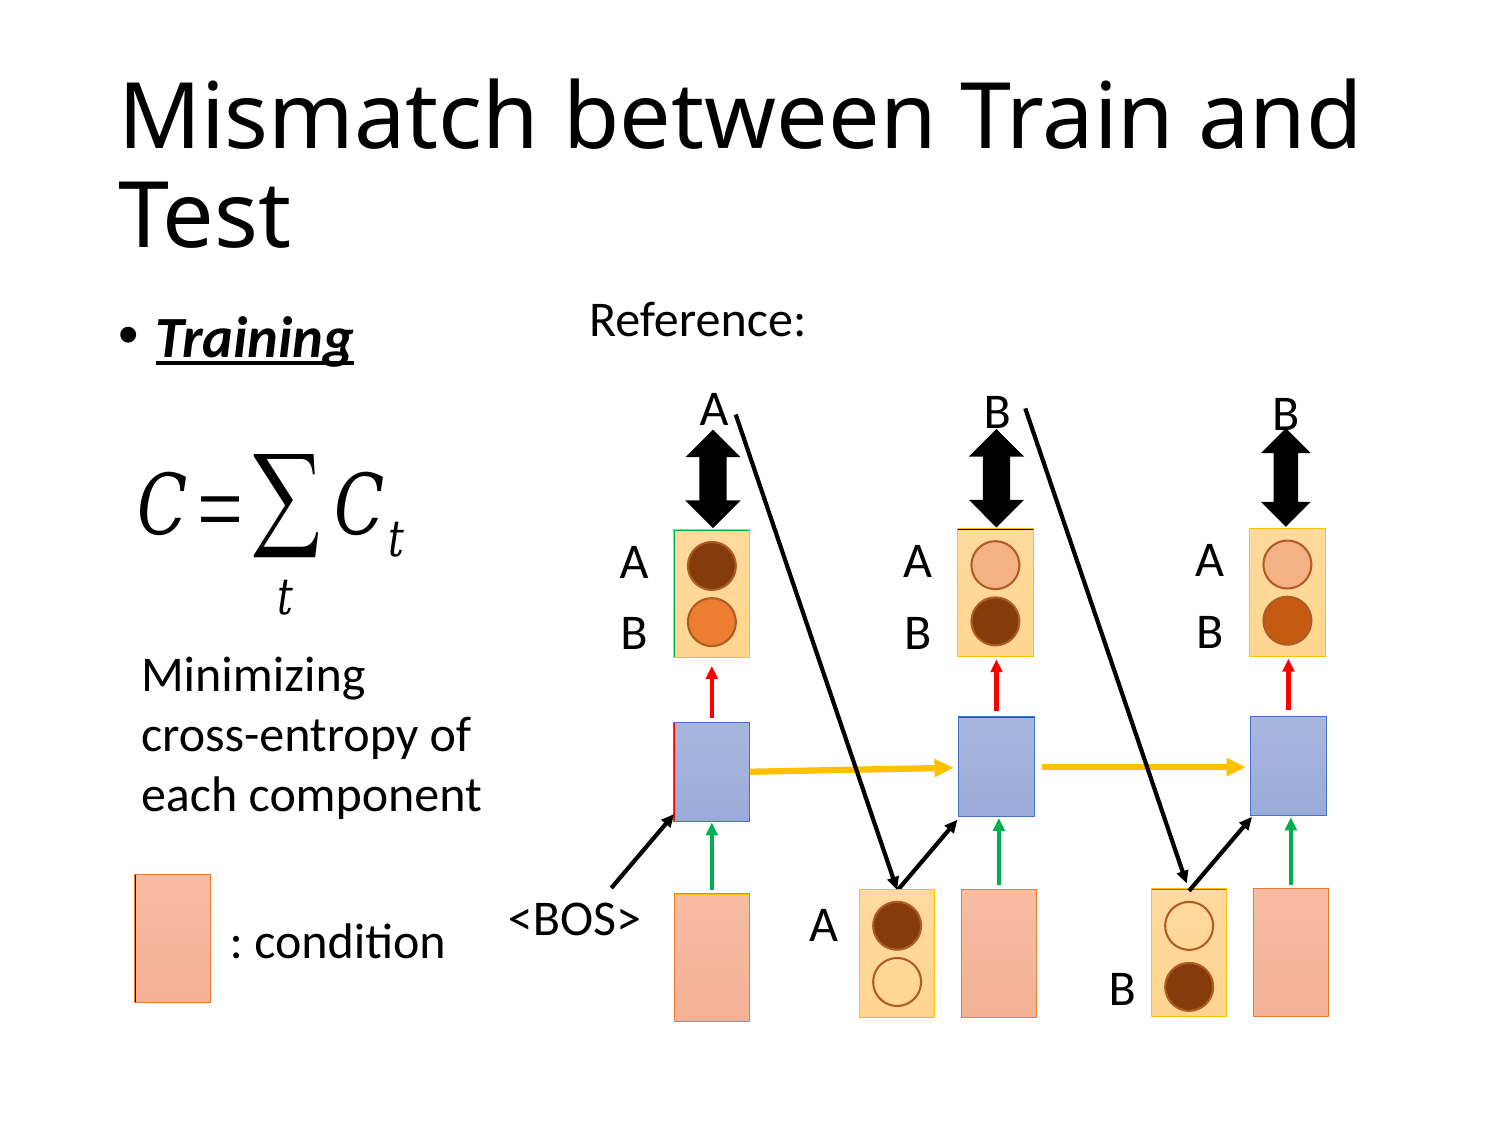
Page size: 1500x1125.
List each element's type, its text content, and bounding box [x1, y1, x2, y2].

text_box [1164, 961, 1215, 1012]
text_box A [1187, 519, 1250, 591]
text_box B [594, 592, 674, 668]
text_box Reference: [574, 278, 837, 354]
text_box [872, 900, 923, 951]
text_box A [790, 890, 857, 959]
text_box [894, 820, 958, 894]
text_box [611, 814, 674, 889]
text_box [970, 540, 1021, 591]
text_box B [1088, 947, 1156, 1023]
text_box A [624, 367, 804, 443]
text_box [968, 428, 1025, 528]
text_box B [898, 591, 958, 667]
text_box [686, 597, 735, 648]
list Training [103, 299, 1397, 1014]
text_box B [1187, 591, 1250, 666]
title Mismatch between Train and Test [103, 59, 1397, 278]
text_box A [594, 520, 674, 592]
text_box A [898, 520, 958, 591]
text_box [958, 528, 1025, 657]
text_box [686, 540, 735, 591]
text_box [1151, 888, 1227, 1017]
text_box [970, 596, 1021, 647]
text_box [673, 722, 735, 822]
text_box [1253, 888, 1329, 1017]
text_box [872, 957, 923, 1007]
text_box [1260, 428, 1311, 527]
text_box B [1222, 373, 1350, 449]
text_box B [933, 370, 1061, 446]
text_box [674, 529, 735, 658]
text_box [134, 874, 524, 1003]
text_box Minimizing cross-entropy of each component [126, 634, 506, 830]
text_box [1189, 817, 1252, 891]
text_box [859, 890, 935, 1018]
text_box [1164, 900, 1215, 951]
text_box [1025, 408, 1187, 884]
text_box [1262, 595, 1313, 646]
text_box <BOS> [524, 878, 666, 953]
text_box [674, 893, 750, 1022]
text_box [685, 429, 735, 529]
text_box [958, 716, 1025, 817]
text_box [1262, 539, 1313, 590]
text_box [1250, 716, 1327, 816]
text_box [961, 889, 1037, 1018]
text_box [1250, 528, 1326, 657]
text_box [735, 414, 898, 890]
